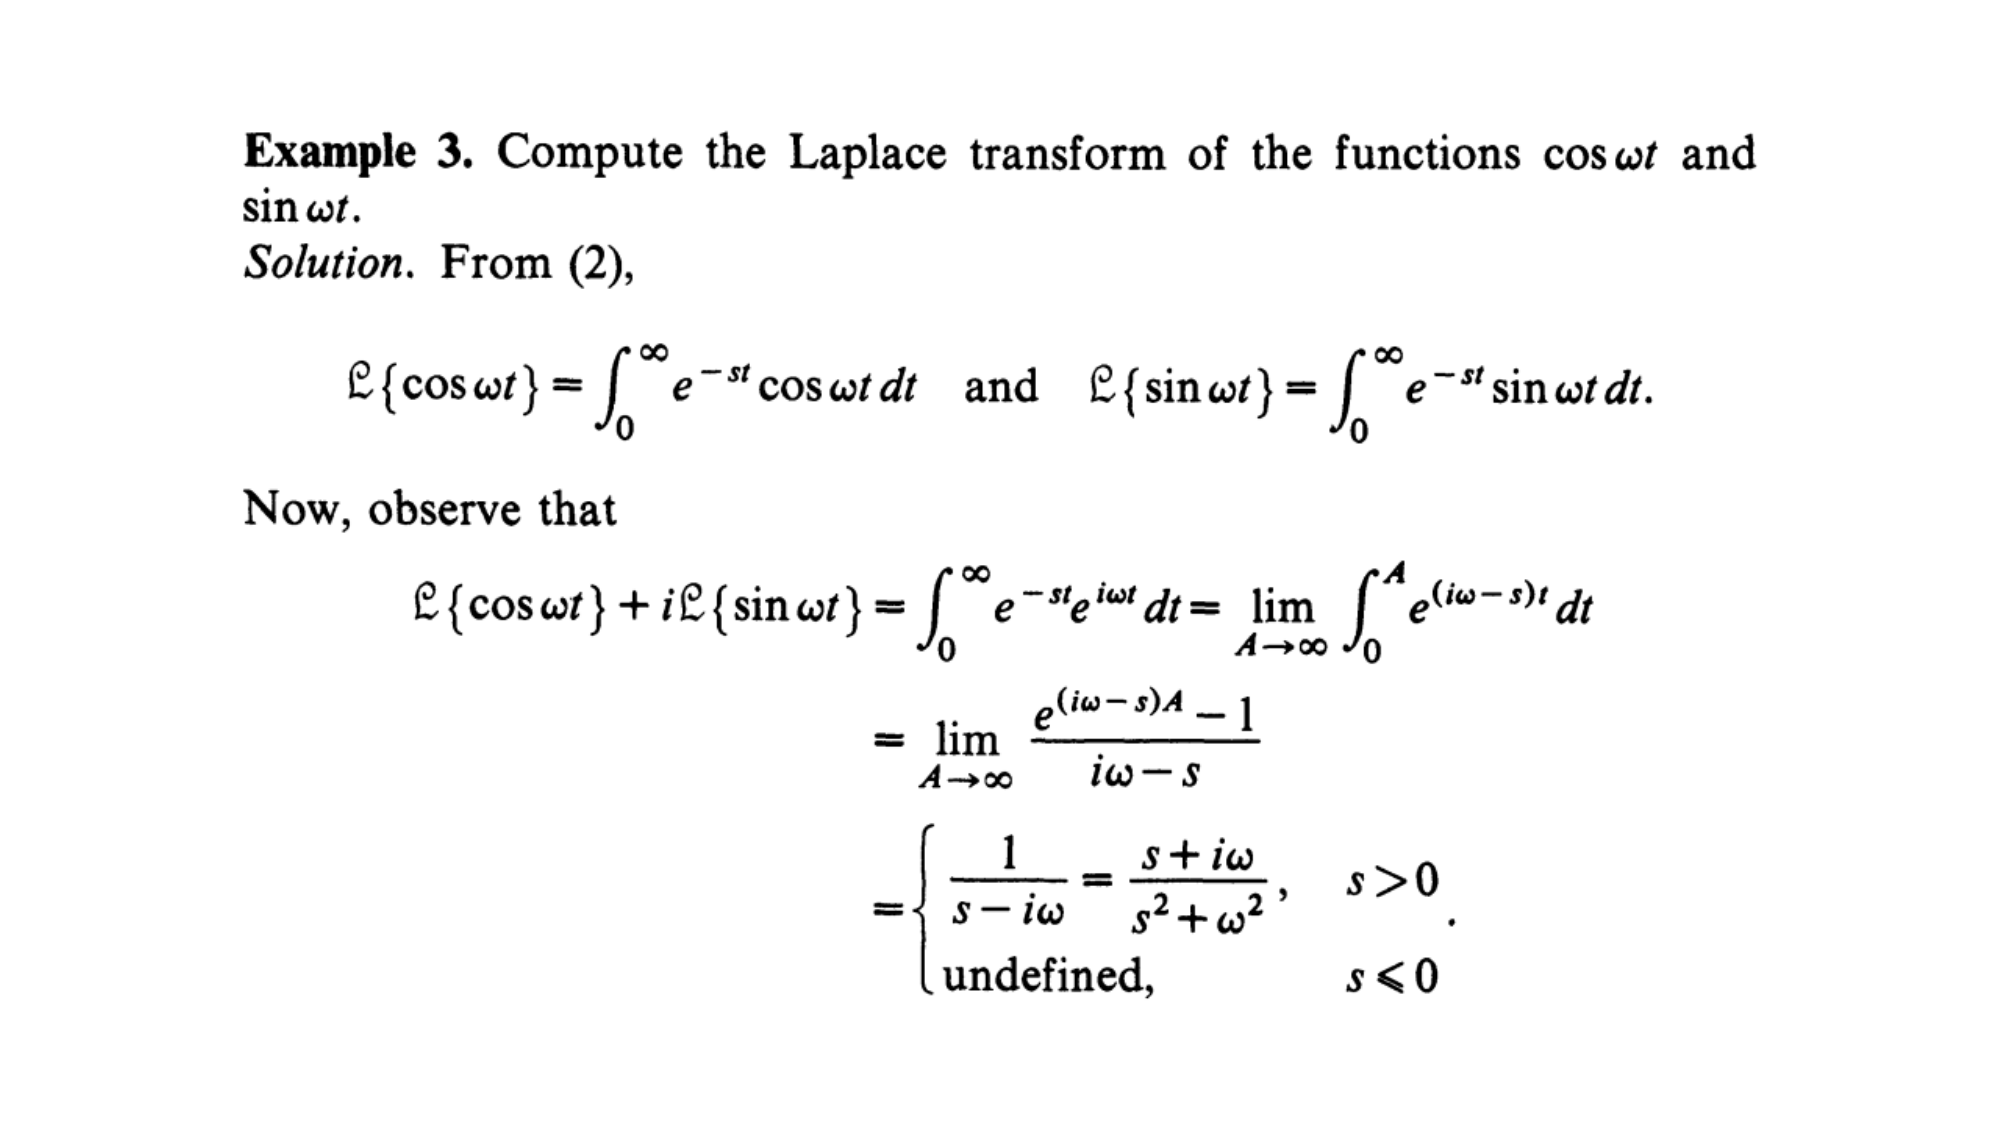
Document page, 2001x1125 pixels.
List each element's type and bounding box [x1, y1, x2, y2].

picture [203, 103, 1797, 1022]
